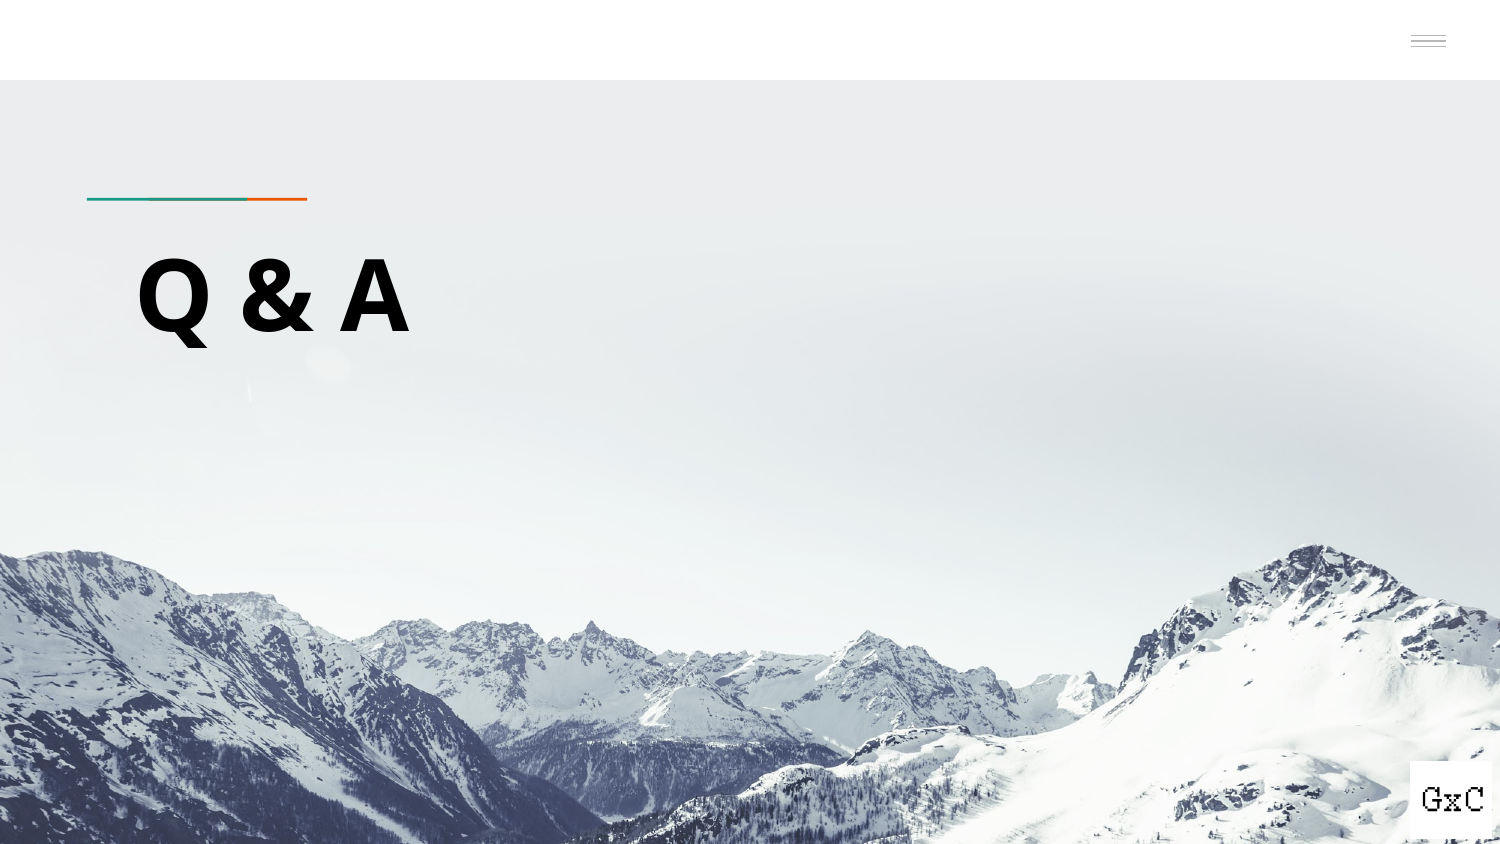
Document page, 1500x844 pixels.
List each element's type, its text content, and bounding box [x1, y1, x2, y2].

picture [0, 80, 1500, 844]
title Q & A [119, 216, 1381, 490]
